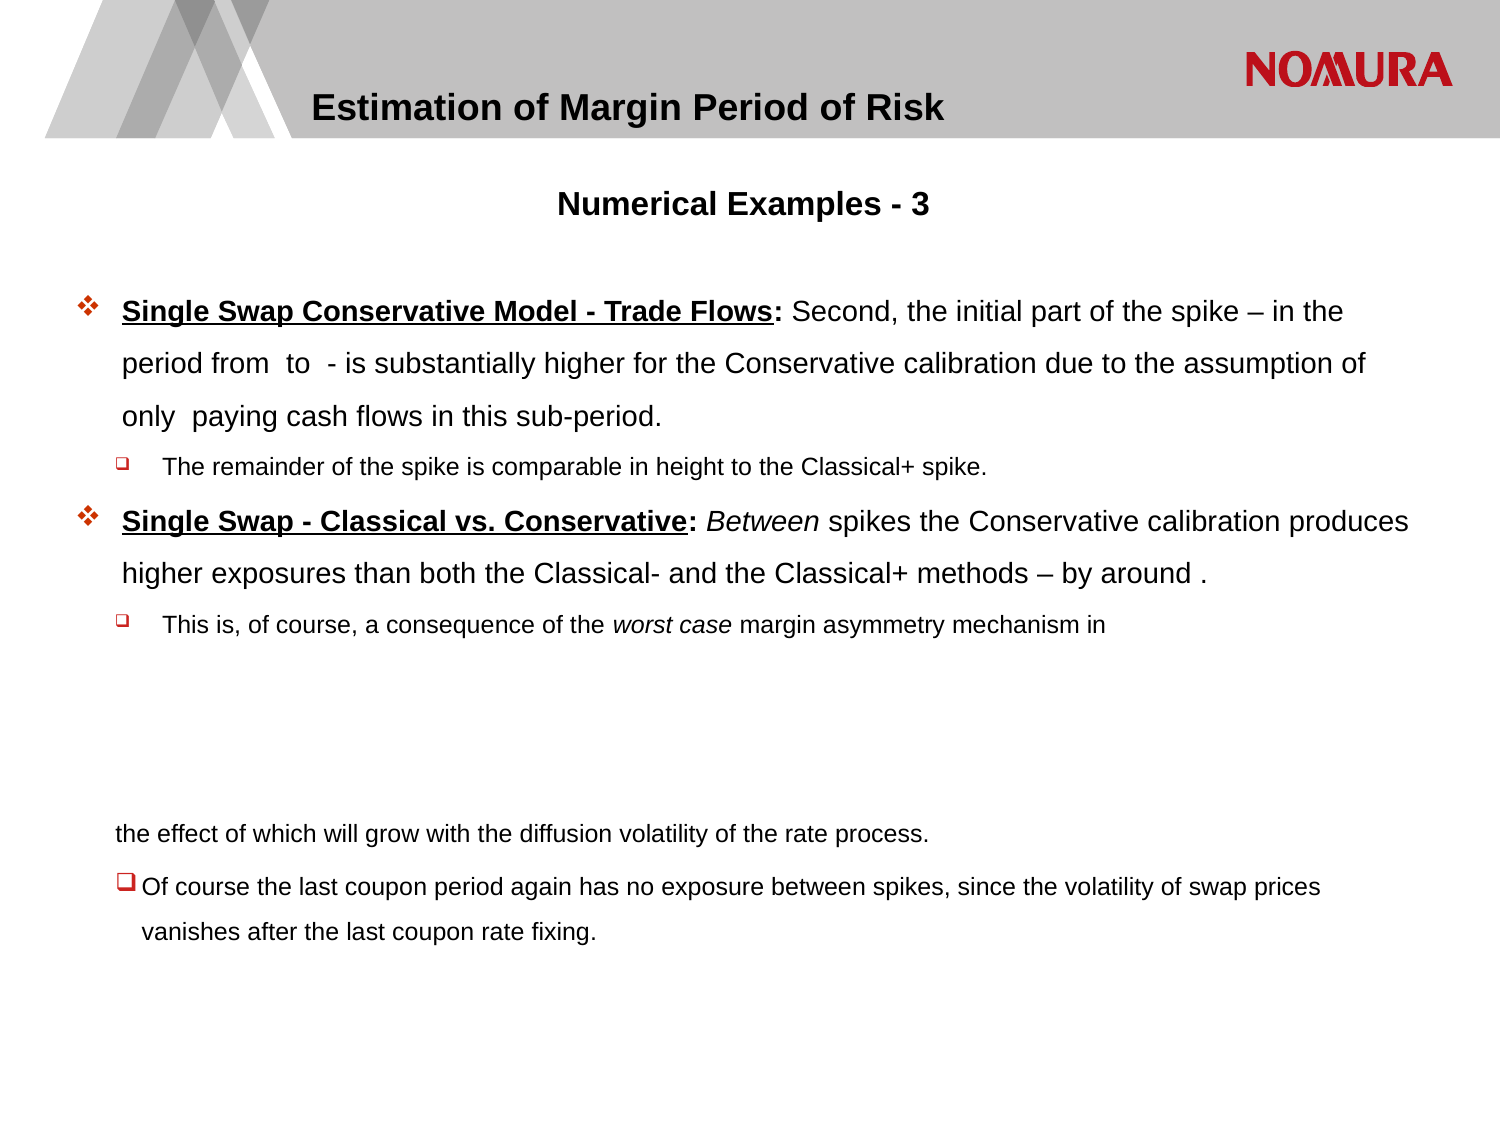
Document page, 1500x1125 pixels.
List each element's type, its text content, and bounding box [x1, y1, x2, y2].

title Estimation of Margin Period of Risk [311, 9, 1223, 128]
